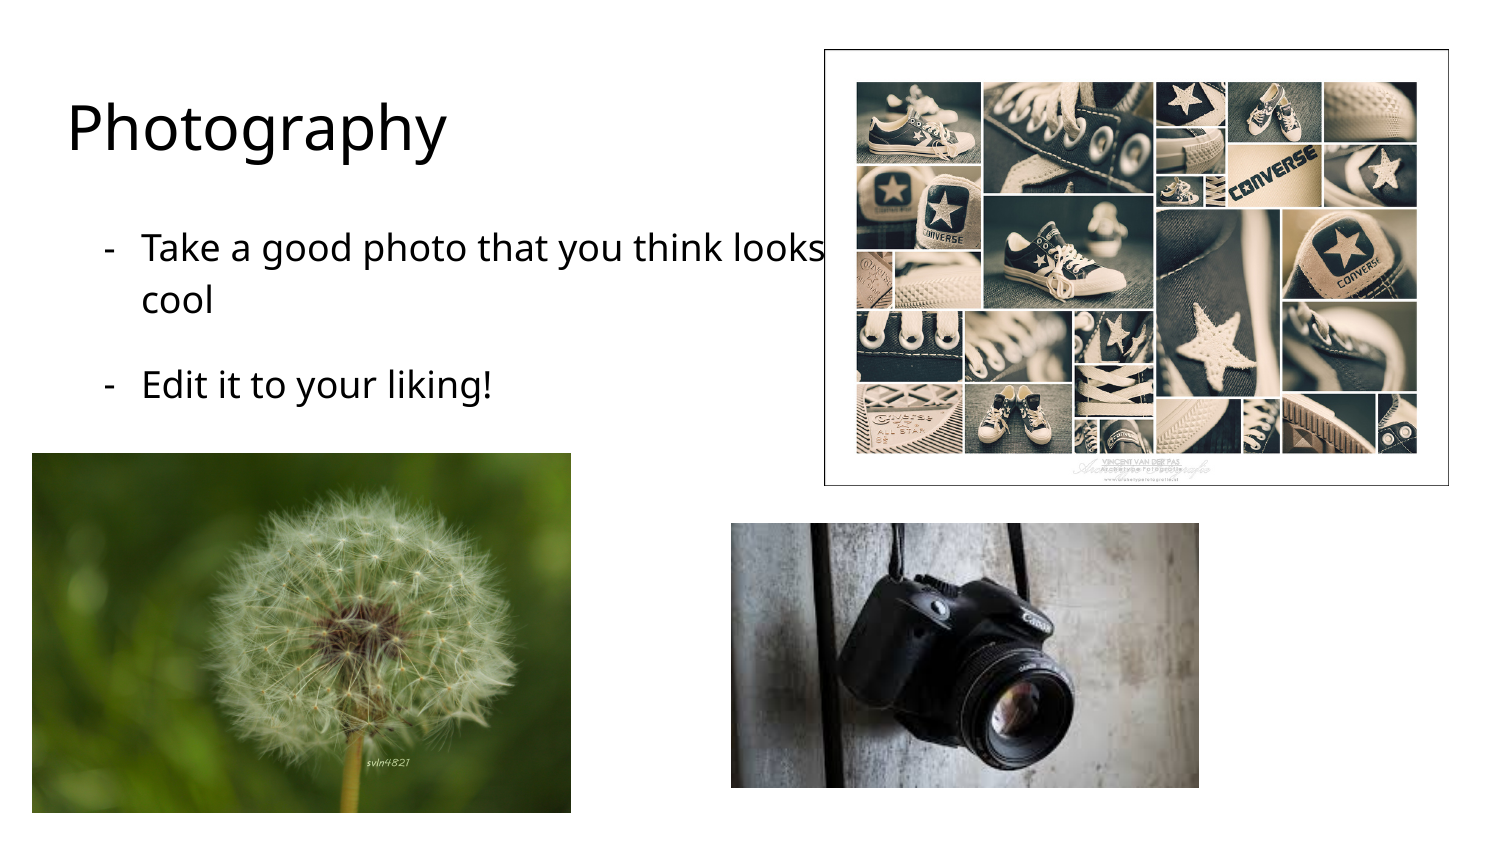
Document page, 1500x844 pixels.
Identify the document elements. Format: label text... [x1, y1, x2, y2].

picture [731, 522, 1200, 788]
picture [823, 49, 1450, 486]
picture [32, 453, 571, 813]
list Take a good photo that you think looks cool Edit it to your liking! Create collages! [51, 202, 818, 398]
title Photography [51, 72, 818, 167]
